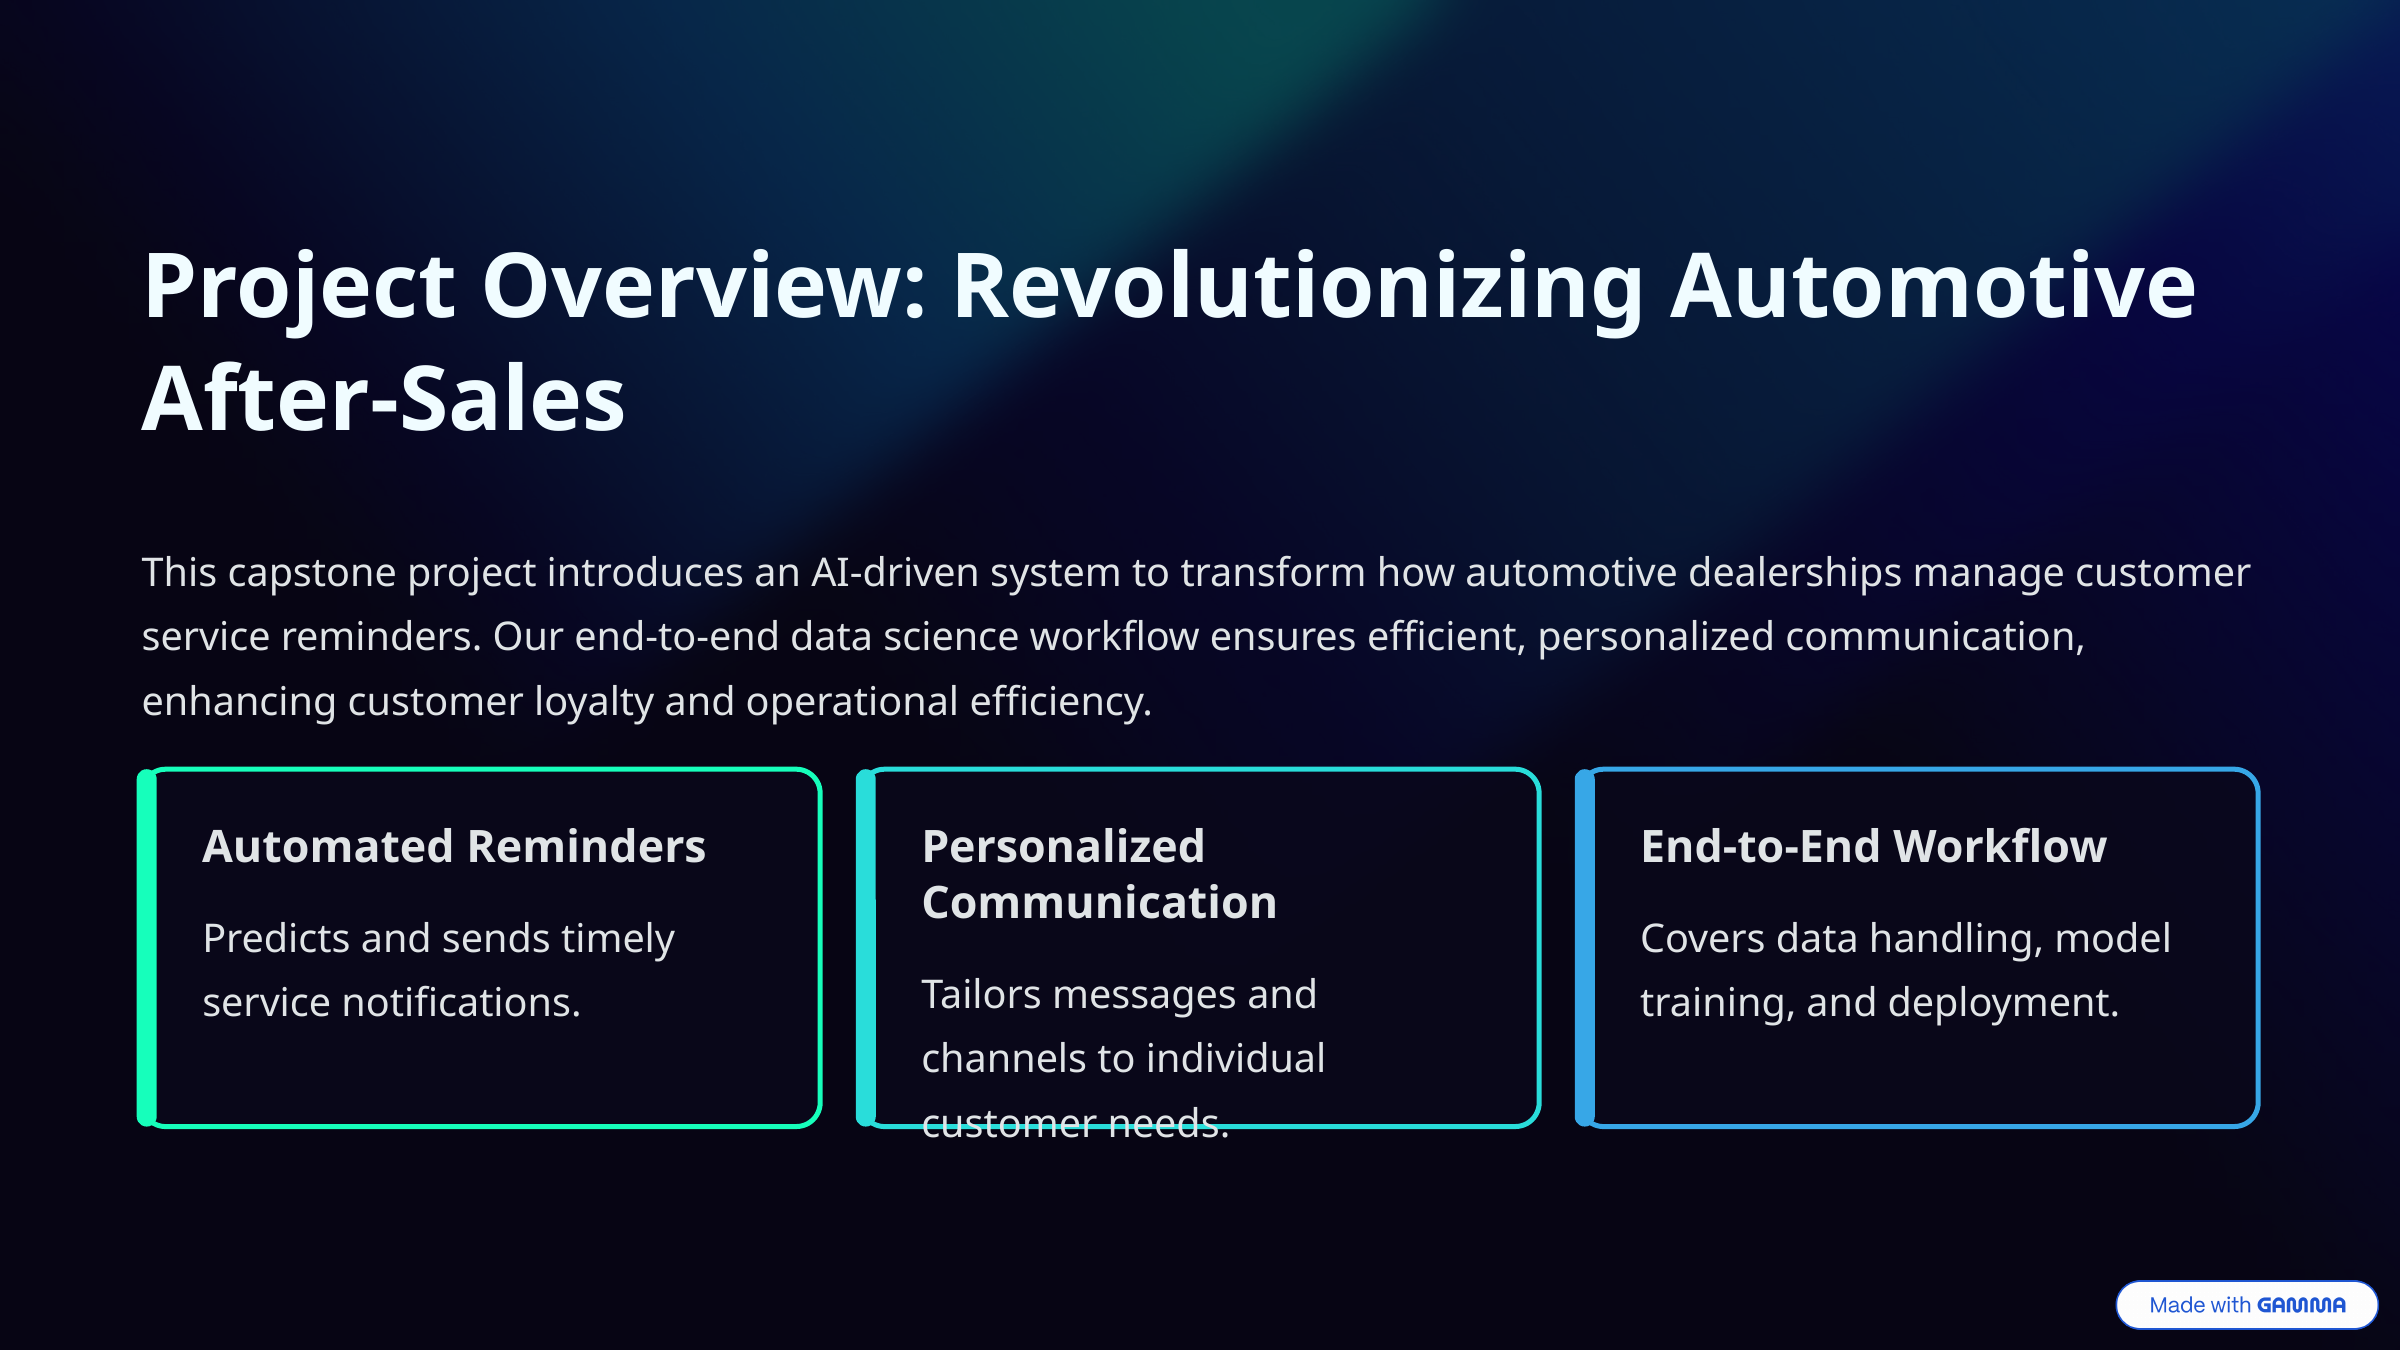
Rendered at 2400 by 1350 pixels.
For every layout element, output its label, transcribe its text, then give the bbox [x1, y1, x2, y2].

text_box End-to-End Workflow [1640, 814, 2095, 872]
text_box [136, 769, 157, 1127]
text_box Predicts and sends timely service notifications. [202, 895, 775, 1025]
text_box [154, 769, 821, 1127]
text_box [855, 769, 876, 1127]
text_box Project Overview: Revolutionizing Automotive After-Sales [141, 223, 2259, 449]
picture [2106, 1271, 2389, 1339]
text_box Covers data handling, model training, and deployment. [1640, 895, 2213, 1025]
text_box [1592, 769, 2259, 1127]
text_box Personalized Communication [921, 814, 1494, 928]
text_box [873, 769, 1540, 1127]
text_box This capstone project introduces an AI-driven system to transform how automotive dealerships manage customer service reminders. Our end-to-end data science workflow ensures efficient, personalized communication, enhancing customer loyalty and operational efficiency. [141, 529, 2259, 724]
text_box Tailors messages and channels to individual customer needs. [921, 951, 1494, 1082]
text_box [1574, 769, 1595, 1127]
text_box Automated Reminders [202, 814, 677, 872]
